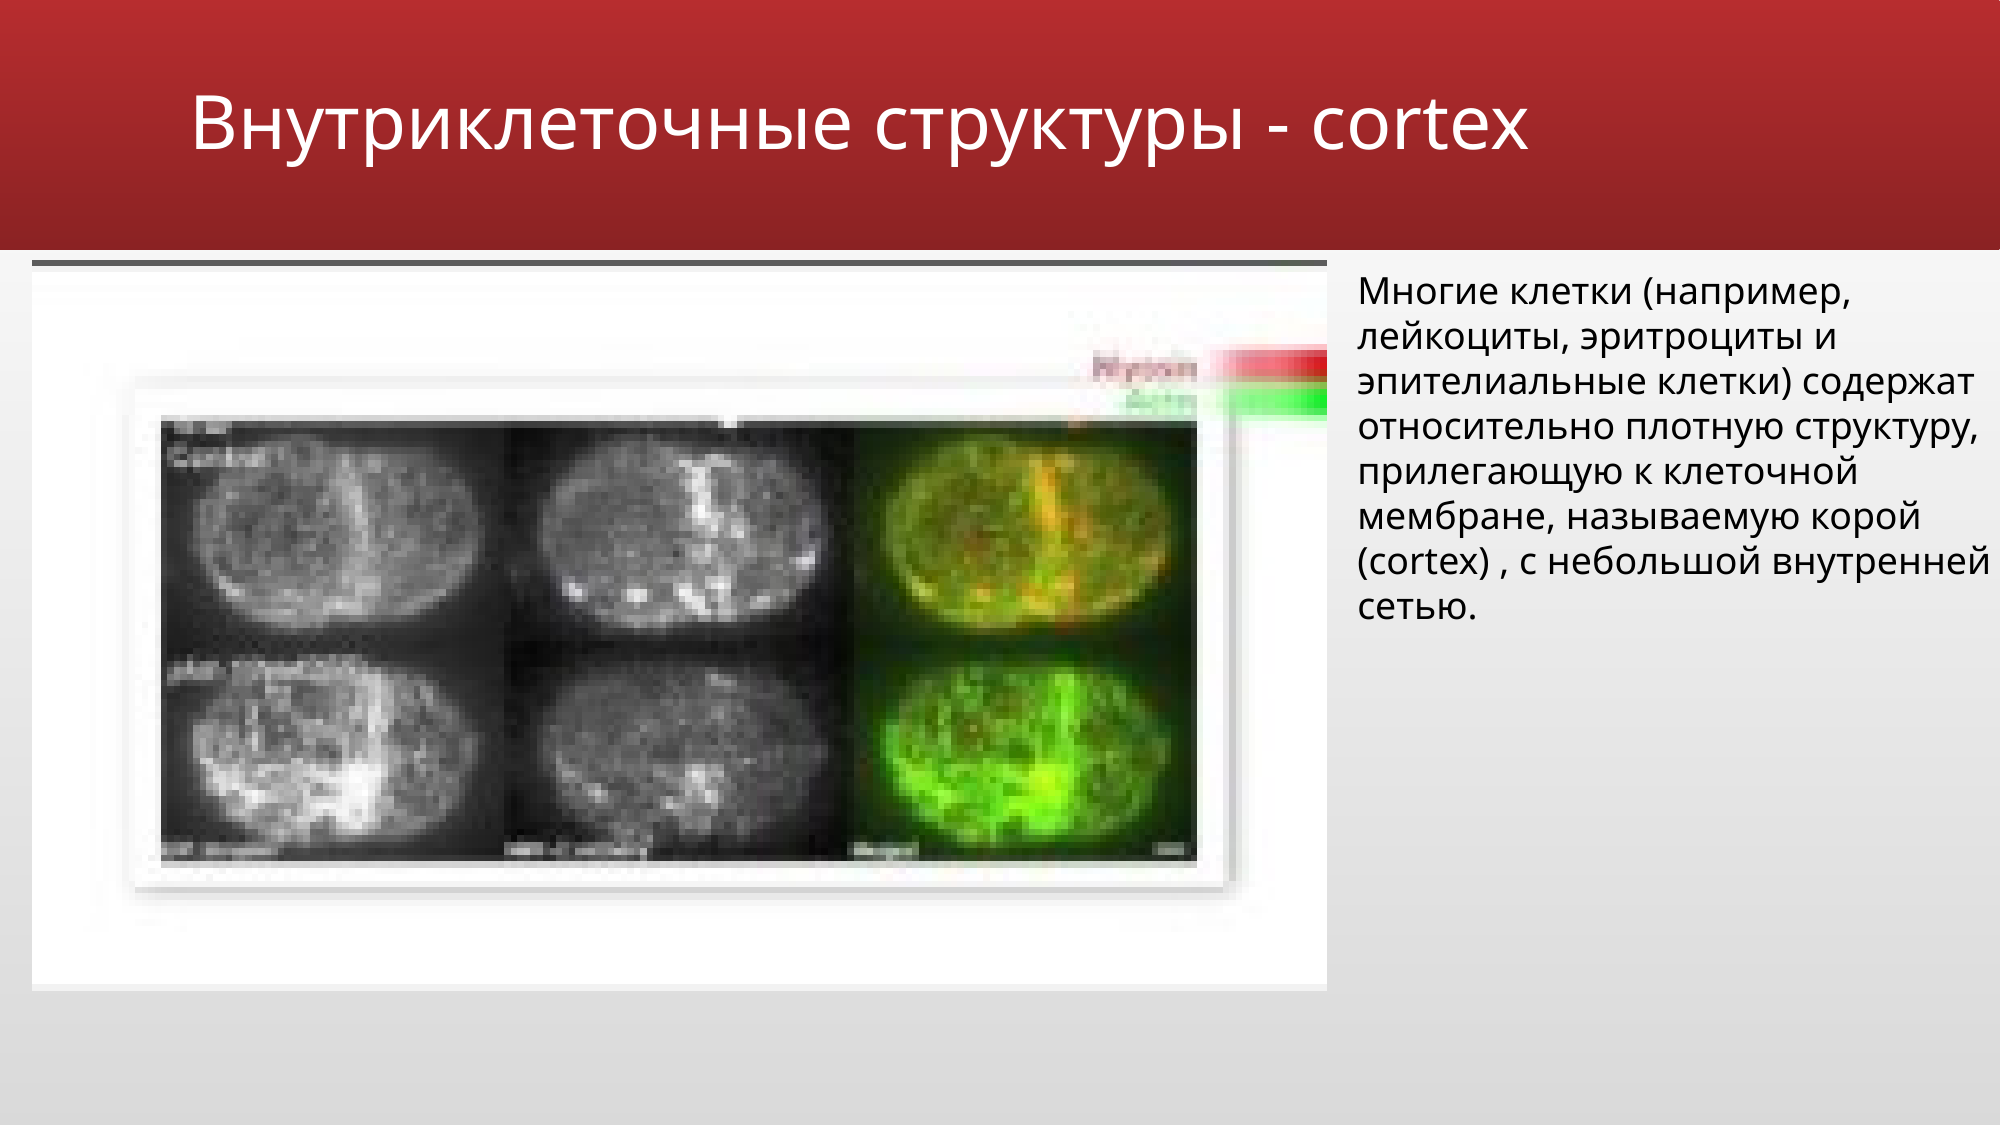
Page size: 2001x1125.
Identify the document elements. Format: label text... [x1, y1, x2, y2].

title Внутриклеточные структуры - cortex [174, 16, 1825, 234]
text_box Многие клетки (например, лейкоциты, эритроциты и эпителиальные клетки) содержат относительно плотную структуру, прилегающую к клеточной мембране, называемую корой (cortex) , с небольшой внутренней сетью. [1342, 259, 2000, 680]
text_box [31, 259, 1328, 992]
